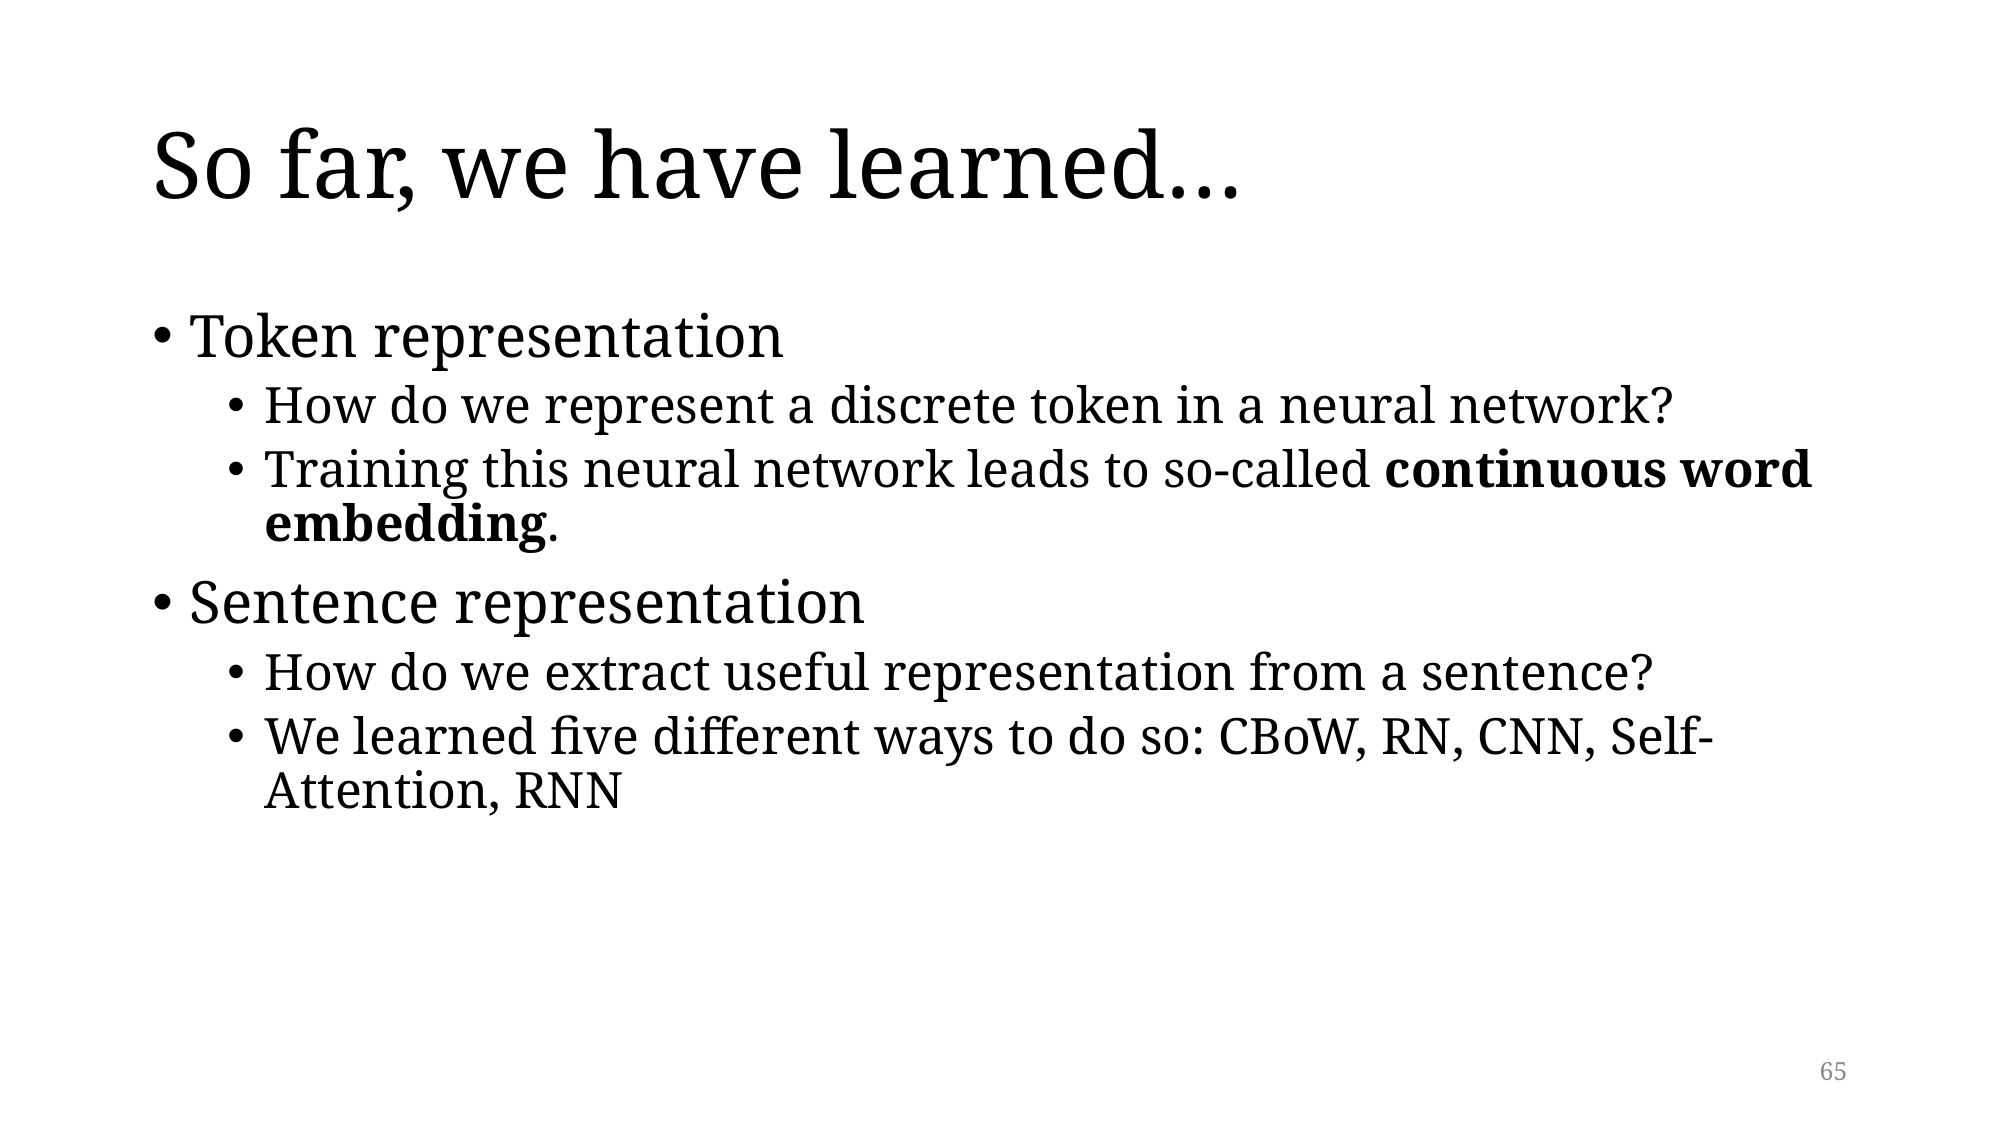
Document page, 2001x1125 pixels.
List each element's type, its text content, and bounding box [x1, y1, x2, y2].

title So far, we have learned… [137, 59, 1863, 278]
slide_number 65 [1412, 1042, 1863, 1103]
list Token representation How do we represent a discrete token in a neural network? Training this neural network leads to so-called continuous word embedding. Sentence representation How do we extract useful representation from a sentence? We learned five different ways to do so: CBoW, RN, CNN, Self-Attention, RNN [137, 299, 1863, 1014]
